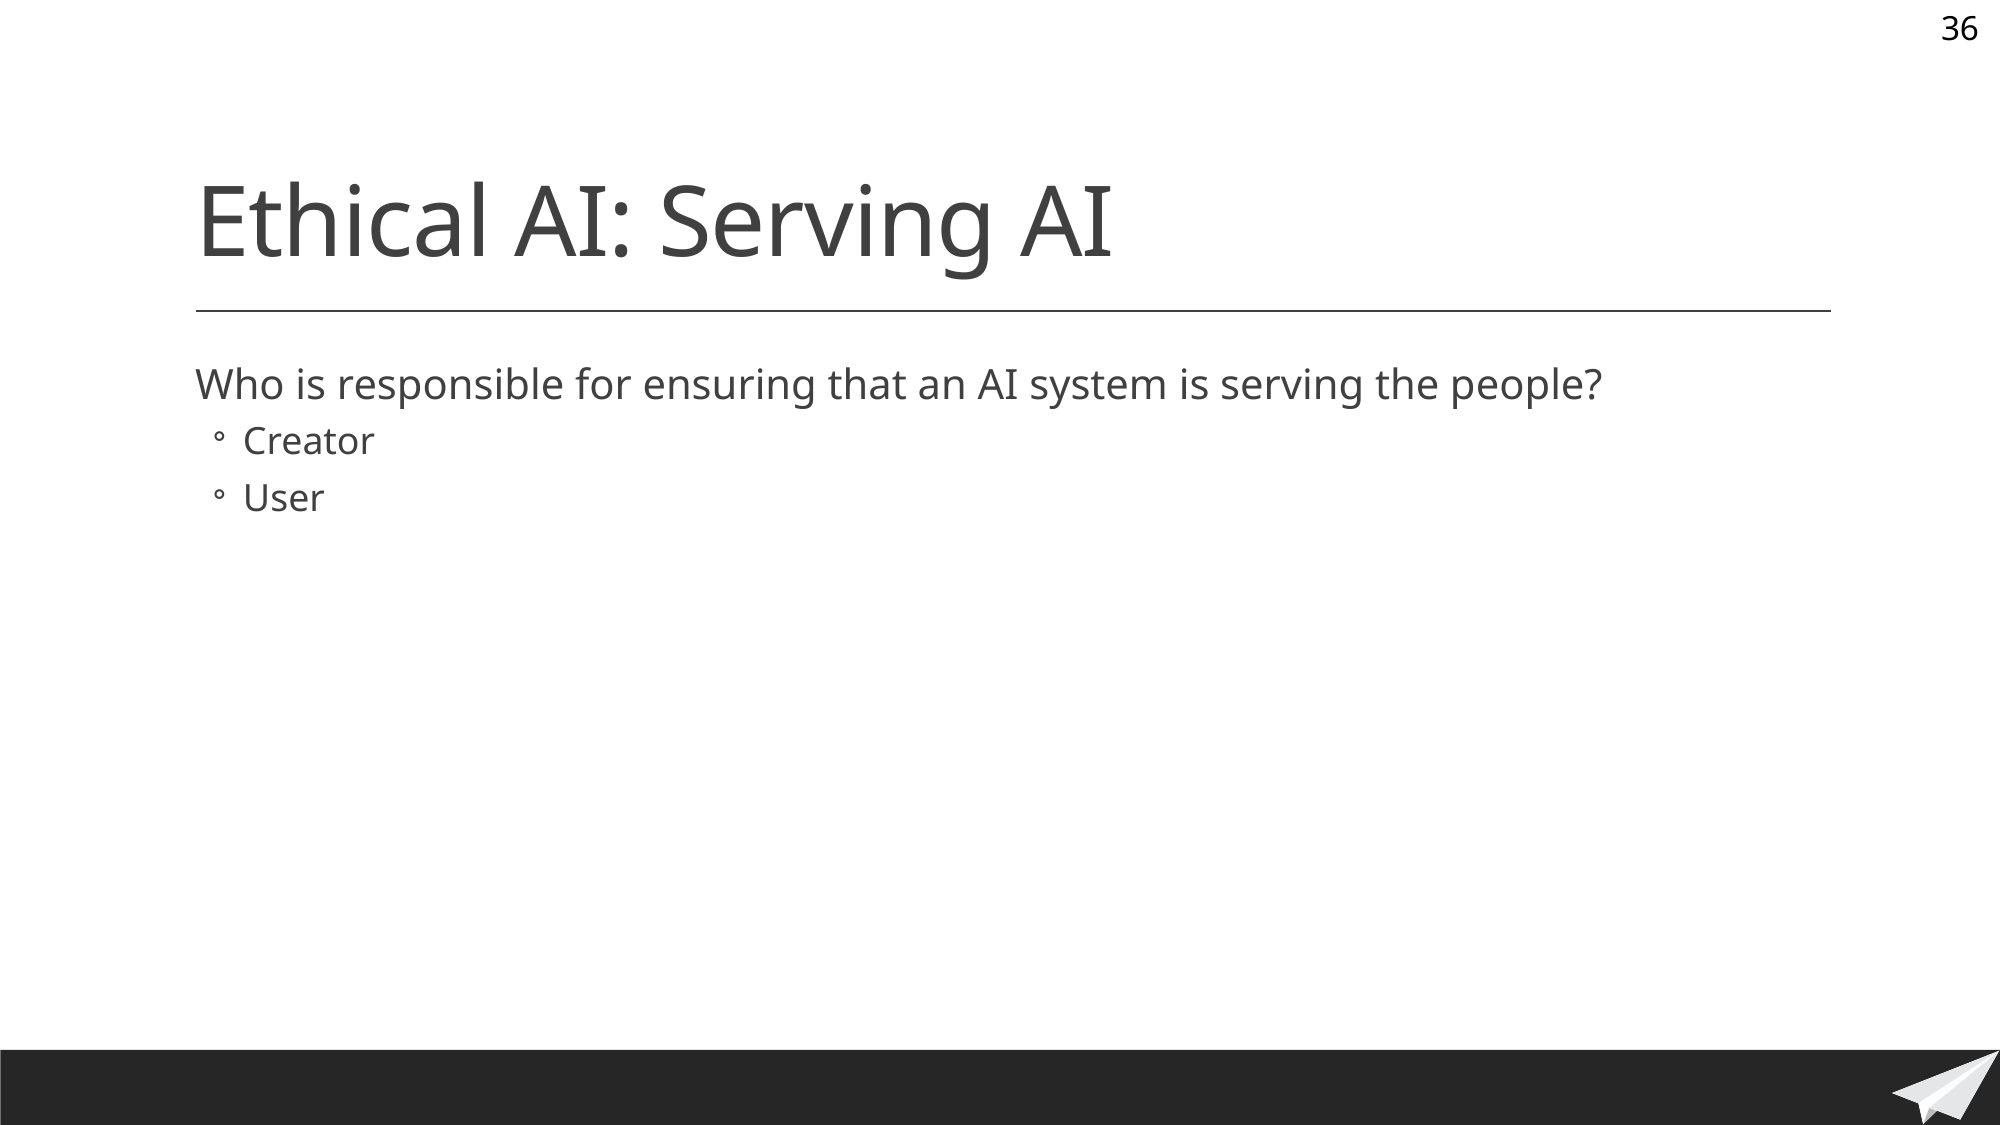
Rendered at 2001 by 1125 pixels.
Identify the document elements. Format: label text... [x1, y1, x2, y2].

text_box 36 [1926, 0, 1994, 55]
picture [1890, 1050, 2000, 1125]
title Ethical AI: Serving AI [180, 47, 1830, 285]
list Who is responsible for ensuring that an AI system is serving the people? Creator User [180, 345, 1830, 963]
